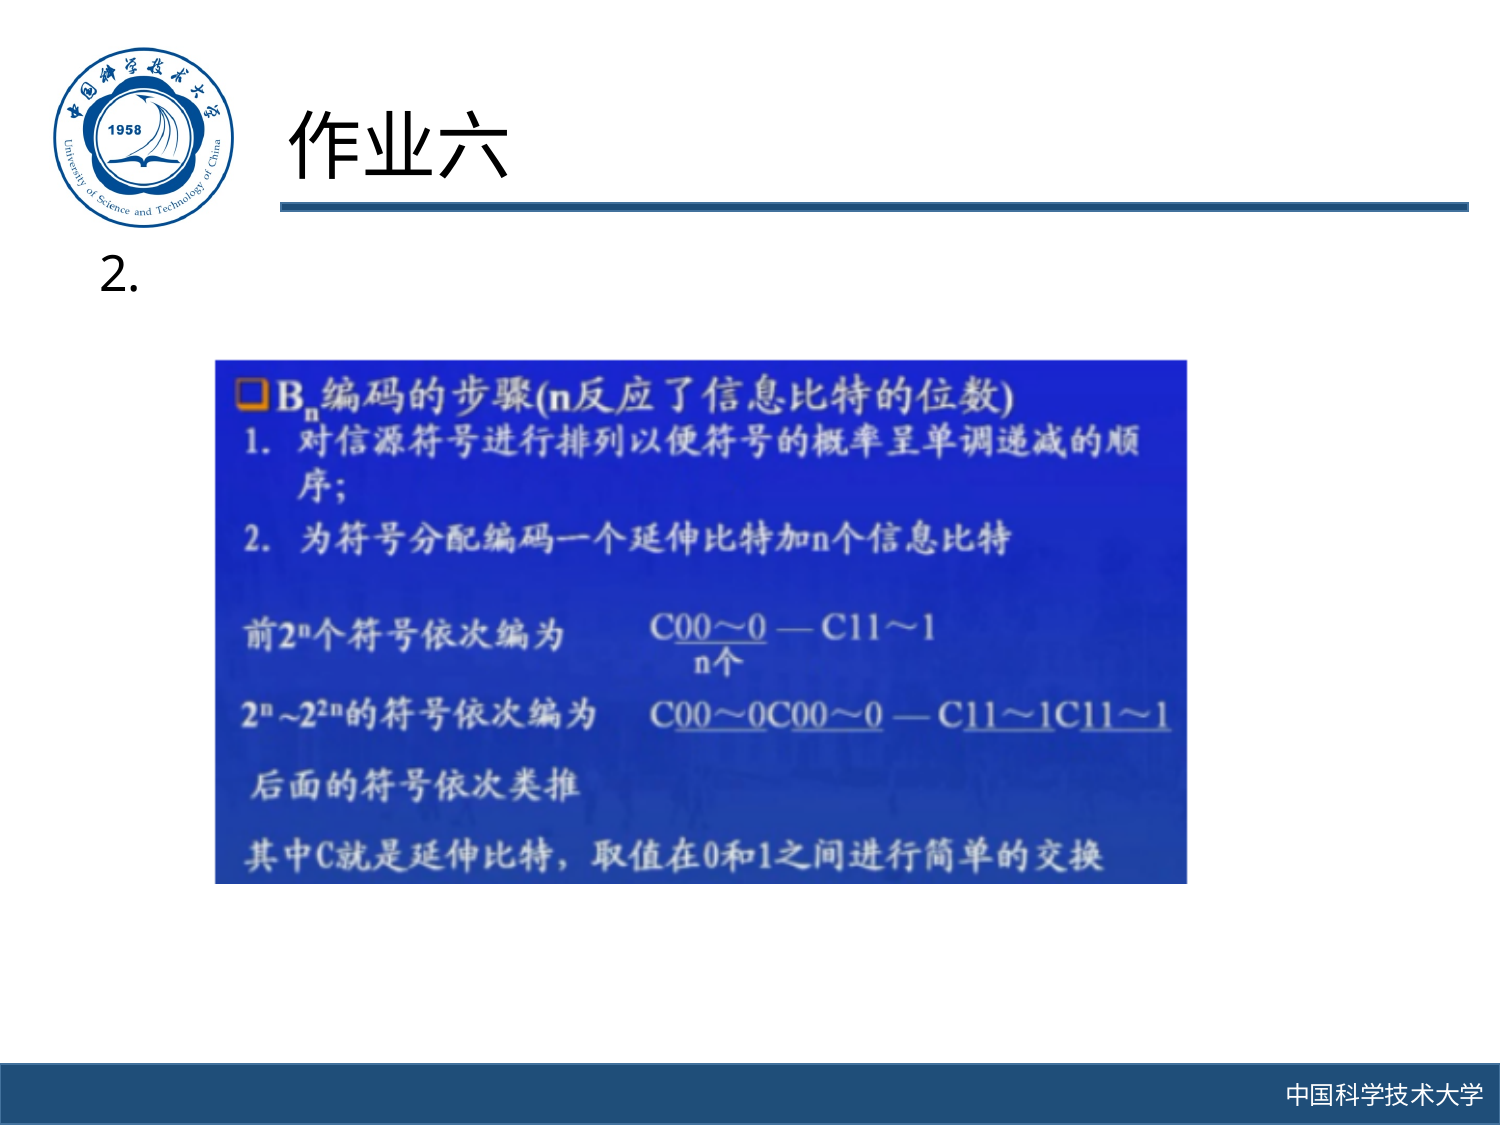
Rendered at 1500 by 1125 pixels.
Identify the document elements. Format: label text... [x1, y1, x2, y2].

title 作业六 [271, 95, 1469, 204]
picture [49, 39, 234, 228]
picture [206, 349, 1255, 884]
list 2. [84, 241, 1454, 1046]
